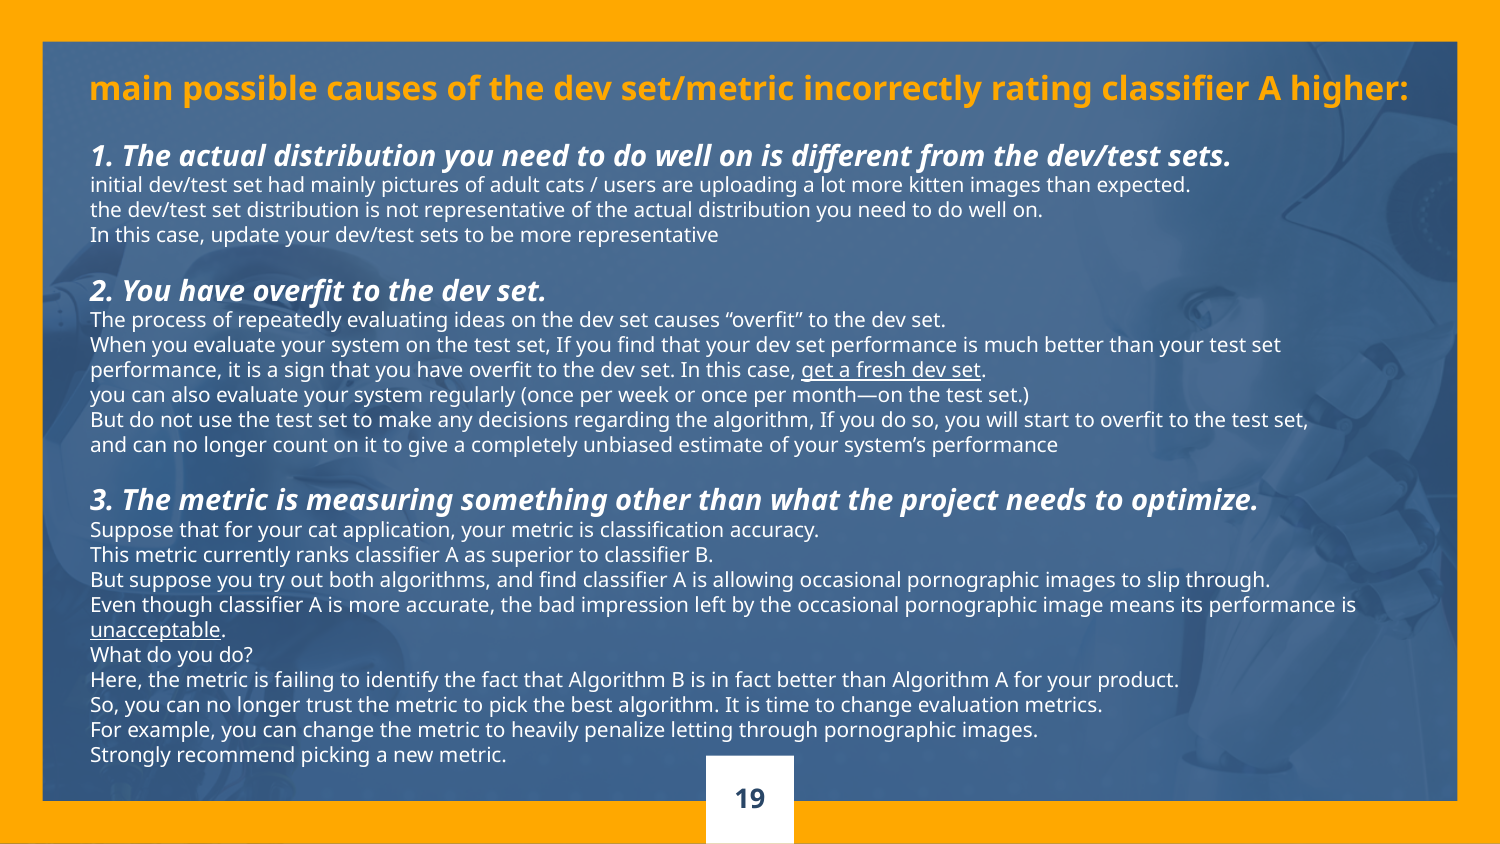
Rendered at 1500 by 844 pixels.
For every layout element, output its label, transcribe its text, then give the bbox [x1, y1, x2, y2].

title main possible causes of the dev set/metric incorrectly rating classifier A higher: [62, 60, 1438, 122]
subtitle 1. The actual distribution you need to do well on is different from the dev/test sets. initial dev/test set had mainly pictures of adult cats / users are uploading a lot more kitten images than expected. the dev/test set distribution is not representative of the actual distribution you need to do well on. In this case, update your dev/test sets to be more representative 2. You have overfit to the dev set. The process of repeatedly evaluating ideas on the dev set causes “overfit” to the dev set. When you evaluate your system on the test set, If you find that your dev set performance is much better than your test set performance, it is a sign that you have overfit to the dev set. In this case, get a fresh dev set. you can also evaluate your system regularly (once per week or once per month—on the test set.) But do not use the test set to make any decisions regarding the algorithm, If you do so, you will start to overfit to the test set, and can no longer count on it to give a completely unbiased estimate of your system’s performance 3. The metric is measuring something other than what the project needs to optimize. Suppose that for your cat application, your metric is classification accuracy. This metric currently ranks classifier A as superior to classifier B. But suppose you try out both algorithms, and find classifier A is allowing occasional pornographic images to slip through. Even though classifier A is more accurate, the bad impression left by the occasional pornographic image means its performance is unacceptable. What do you do? Here, the metric is failing to identify the fact that Algorithm B is in fact better than Algorithm A for your product. So, you can no longer trust the metric to pick the best algorithm. It is time to change evaluation metrics. For example, you can change the metric to heavily penalize letting through pornographic images. Strongly recommend picking a new metric. [75, 121, 1425, 747]
slide_number 19 [705, 755, 794, 844]
